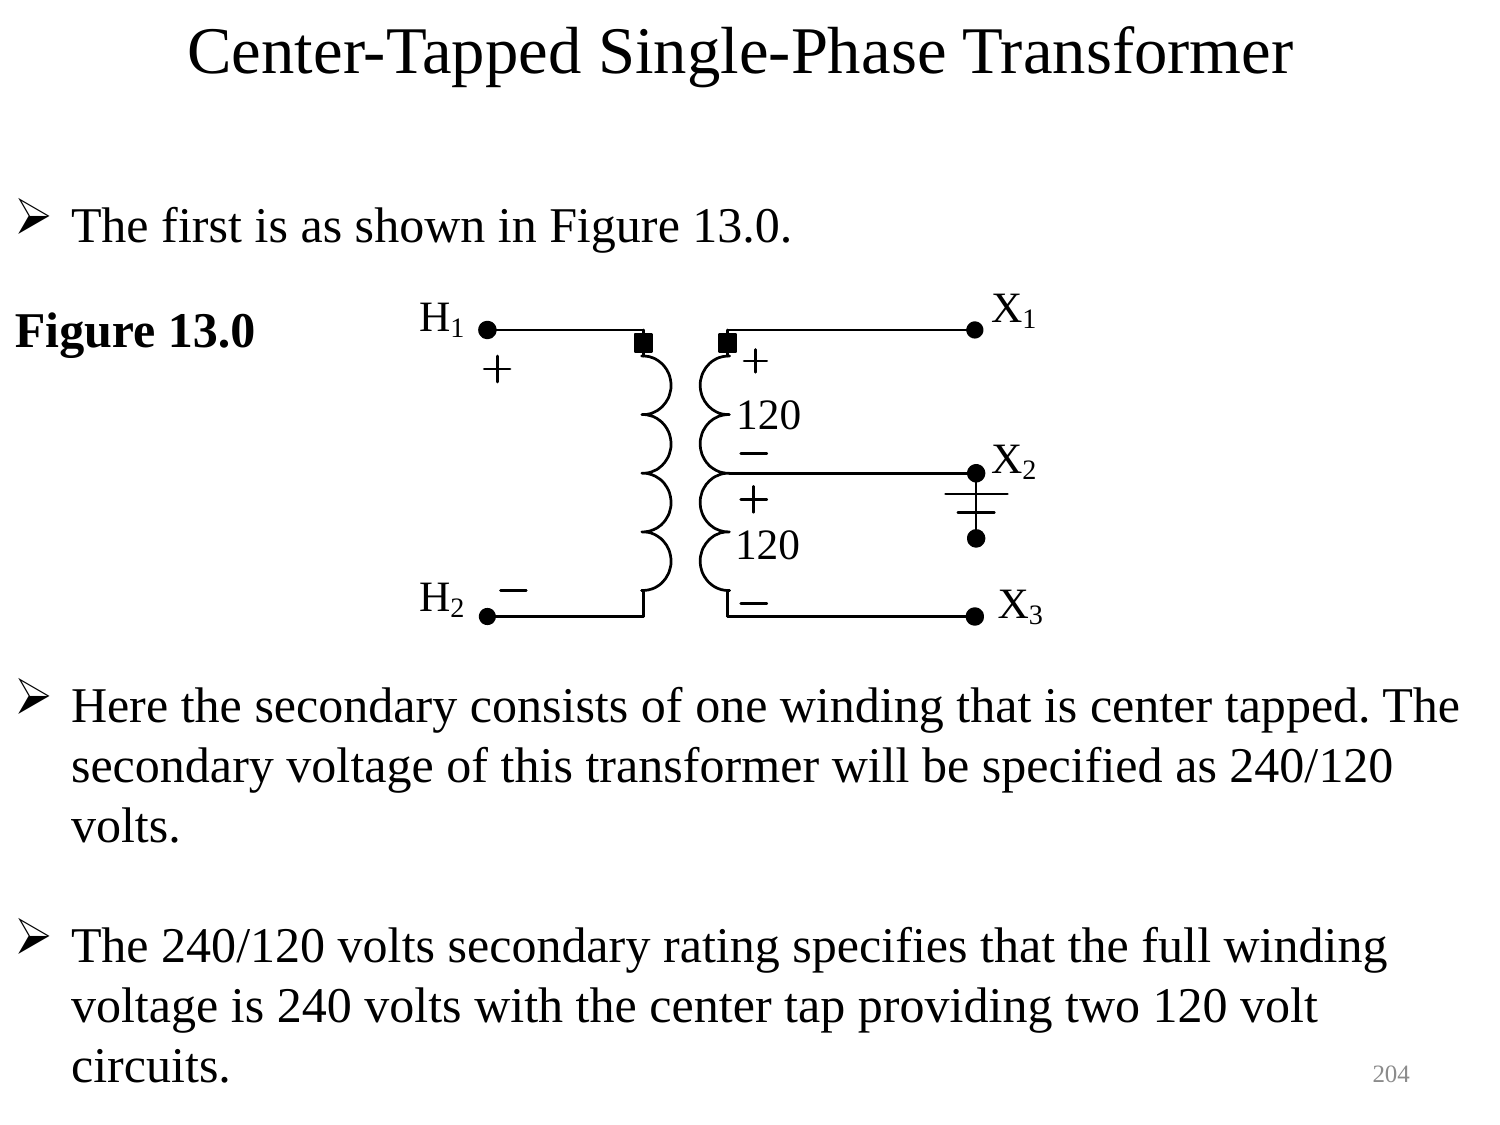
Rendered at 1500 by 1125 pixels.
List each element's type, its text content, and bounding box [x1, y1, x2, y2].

text_box The first is as shown in Figure 13.0. Figure 13.0 Here the secondary consists of one winding that is center tapped. The secondary voltage of this transformer will be specified as 240/120 volts. The 240/120 volts secondary rating specifies that the full winding voltage is 240 volts with the center tap providing two 120 volt circuits. [0, 95, 1500, 1125]
picture [416, 274, 1046, 636]
text_box Center-Tapped Single-Phase Transformer [0, 0, 1500, 95]
slide_number 204 [1074, 1042, 1425, 1103]
